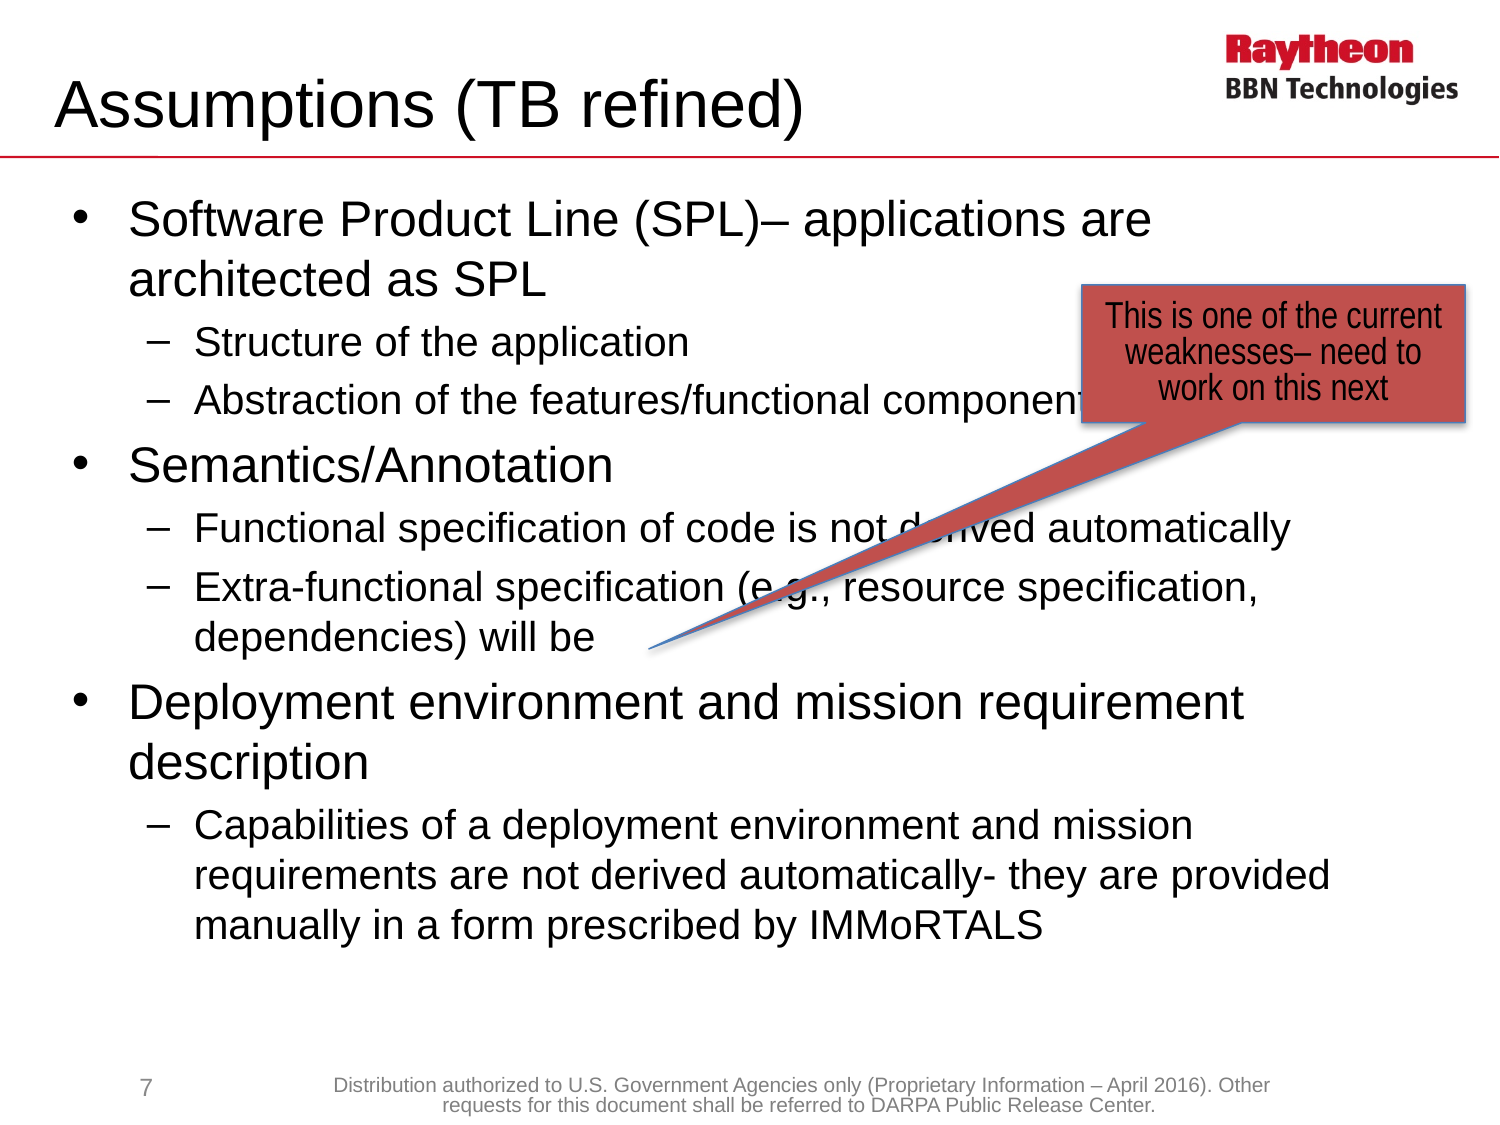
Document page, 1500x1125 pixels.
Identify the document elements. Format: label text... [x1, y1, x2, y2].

slide_number 7 [42, 1056, 251, 1116]
picture [1222, 31, 1460, 108]
list Software Product Line (SPL)– applications are architected as SPL Structure of the application Abstraction of the features/functional components Semantics/Annotation Functional specification of code is not derived automatically Extra-functional specification (e.g., resource specification, dependencies) will be Deployment environment and mission requirement description Capabilities of a deployment environment and mission requirements are not derived automatically- they are provided manually in a form prescribed by IMMoRTALS [56, 178, 1408, 1016]
title Assumptions (TB refined) [39, 44, 1390, 158]
text_box This is one of the current weaknesses– need to work on this next [648, 284, 1466, 650]
